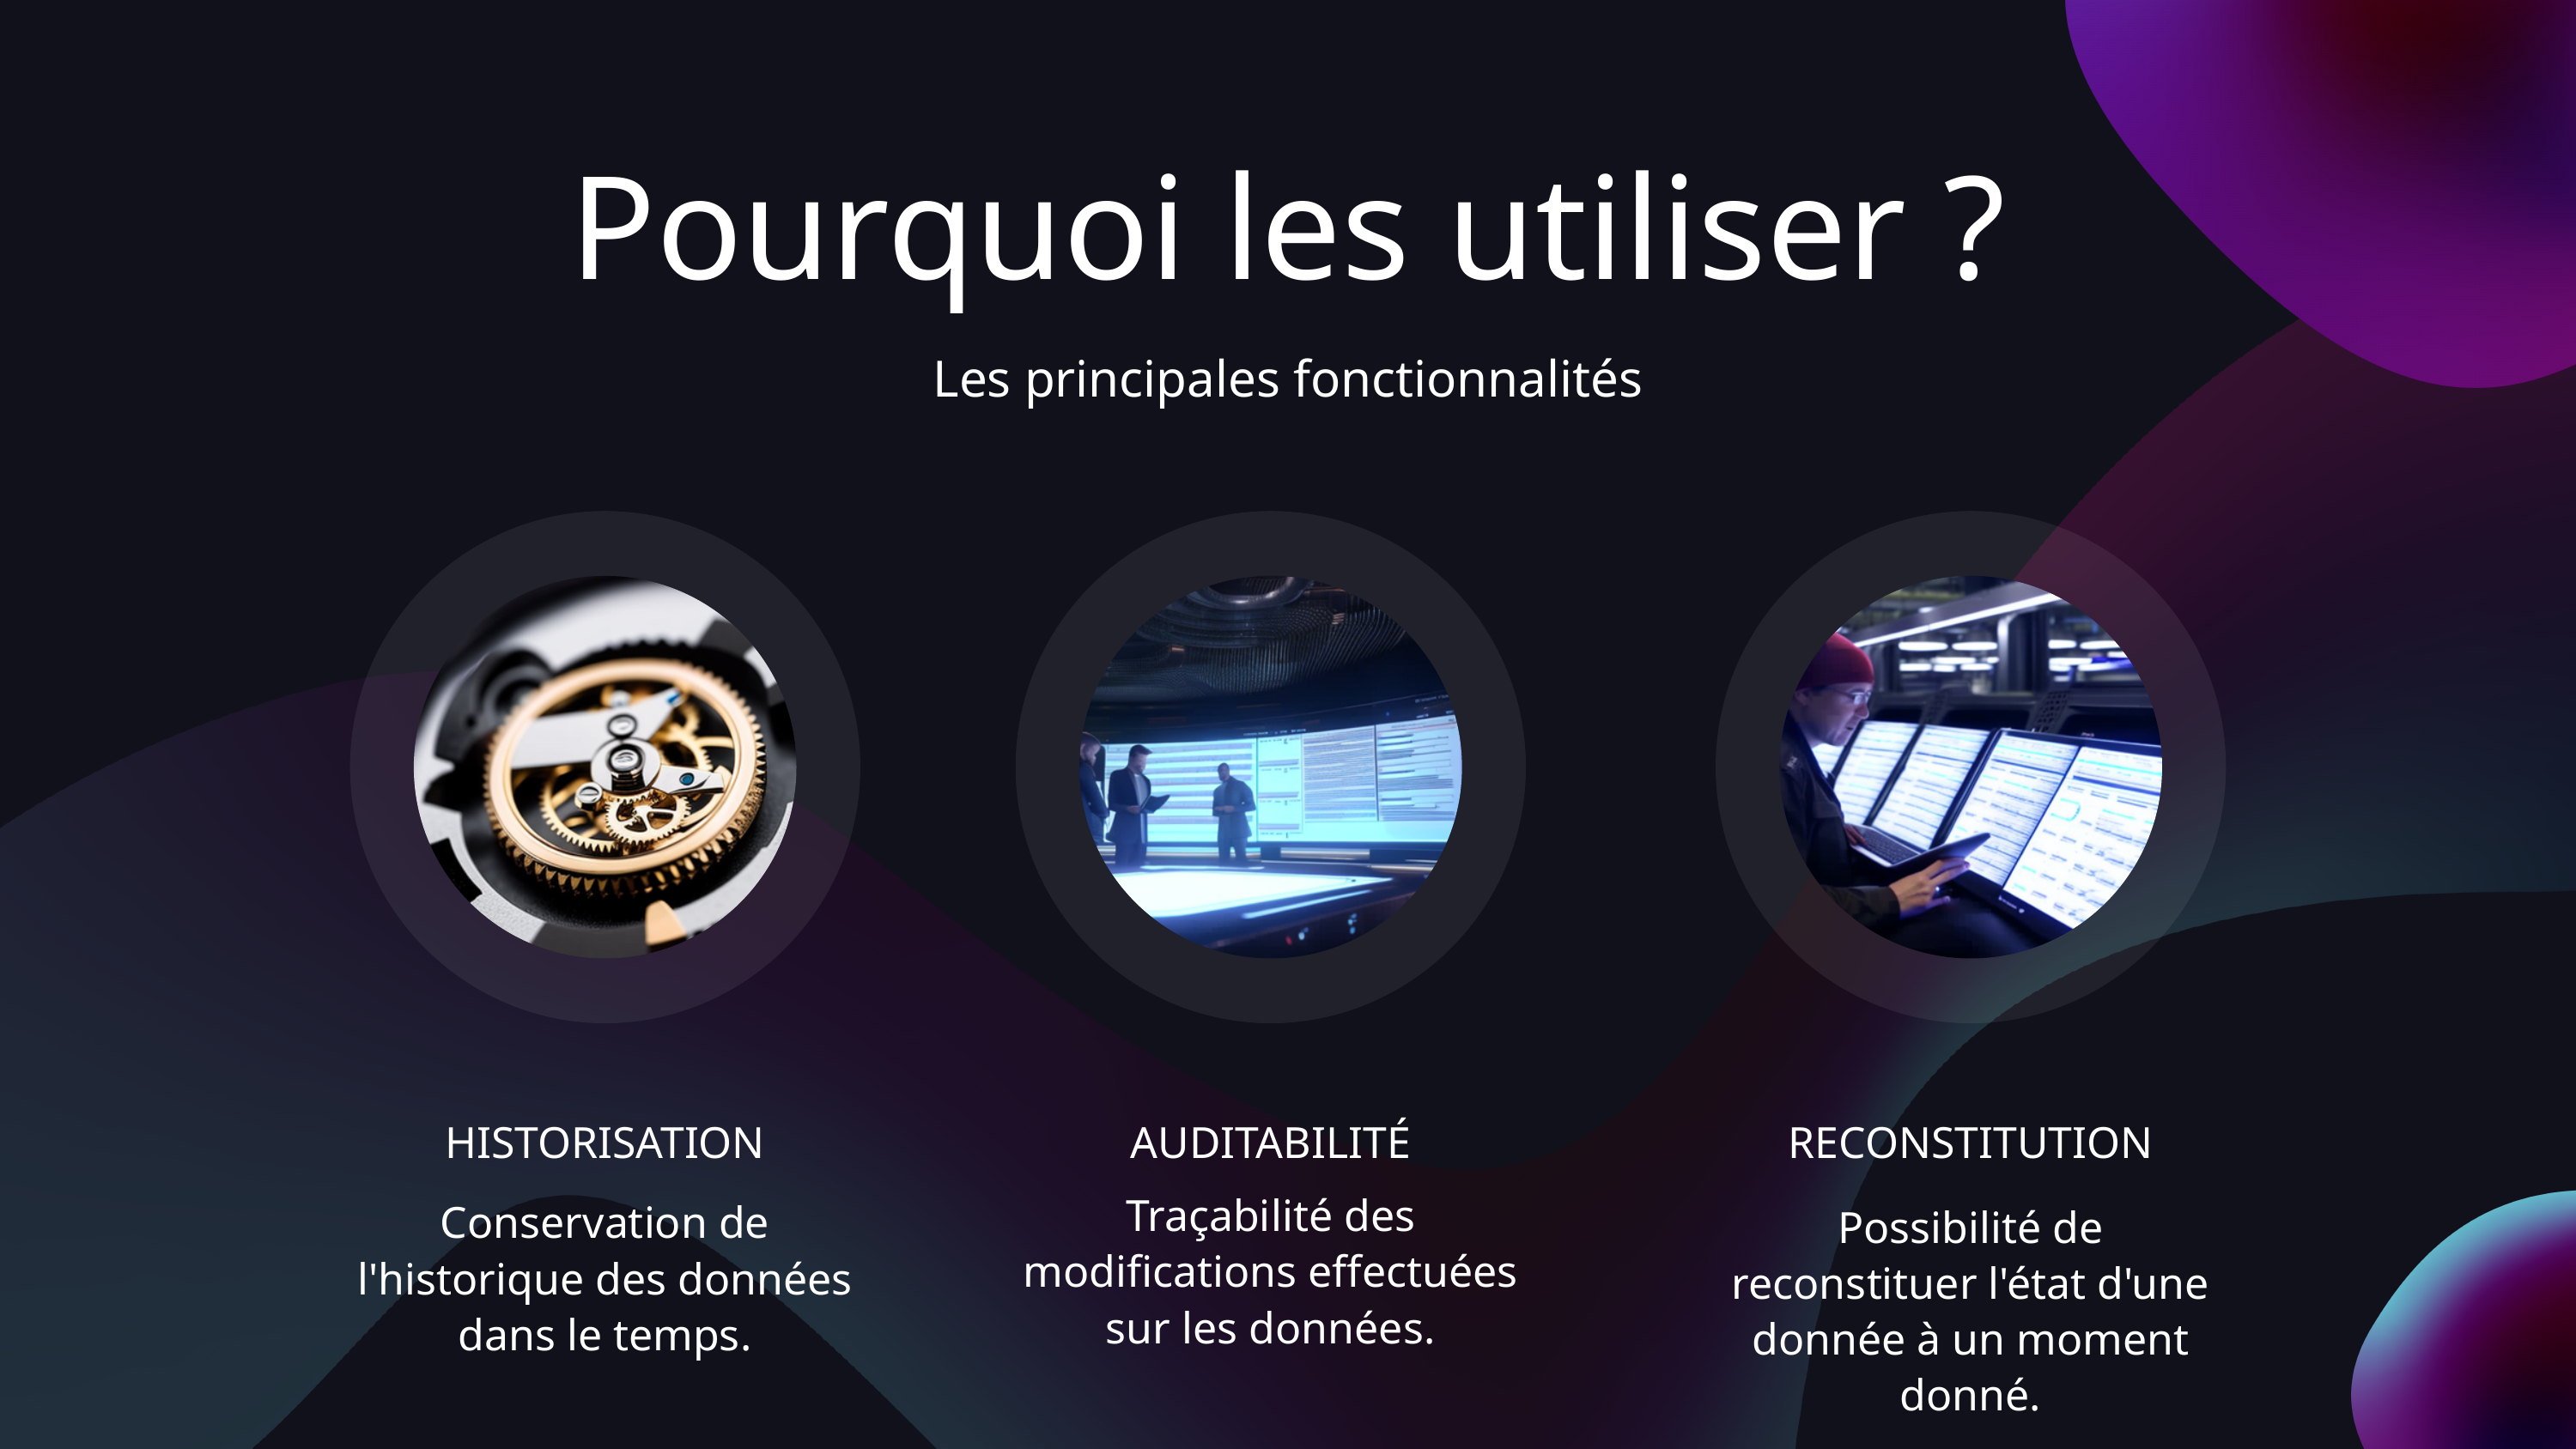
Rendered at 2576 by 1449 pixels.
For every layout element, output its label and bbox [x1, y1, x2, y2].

text_box [348, 510, 862, 1024]
text_box [1014, 510, 1528, 1024]
text_box [1714, 510, 2227, 1024]
text_box [1779, 575, 2163, 959]
text_box [1014, 1115, 1528, 1351]
text_box [348, 1115, 862, 1358]
text_box [305, 144, 2270, 409]
picture [0, 0, 2576, 1449]
text_box [1078, 575, 1462, 959]
text_box [413, 575, 797, 959]
text_box [1714, 1115, 2227, 1418]
